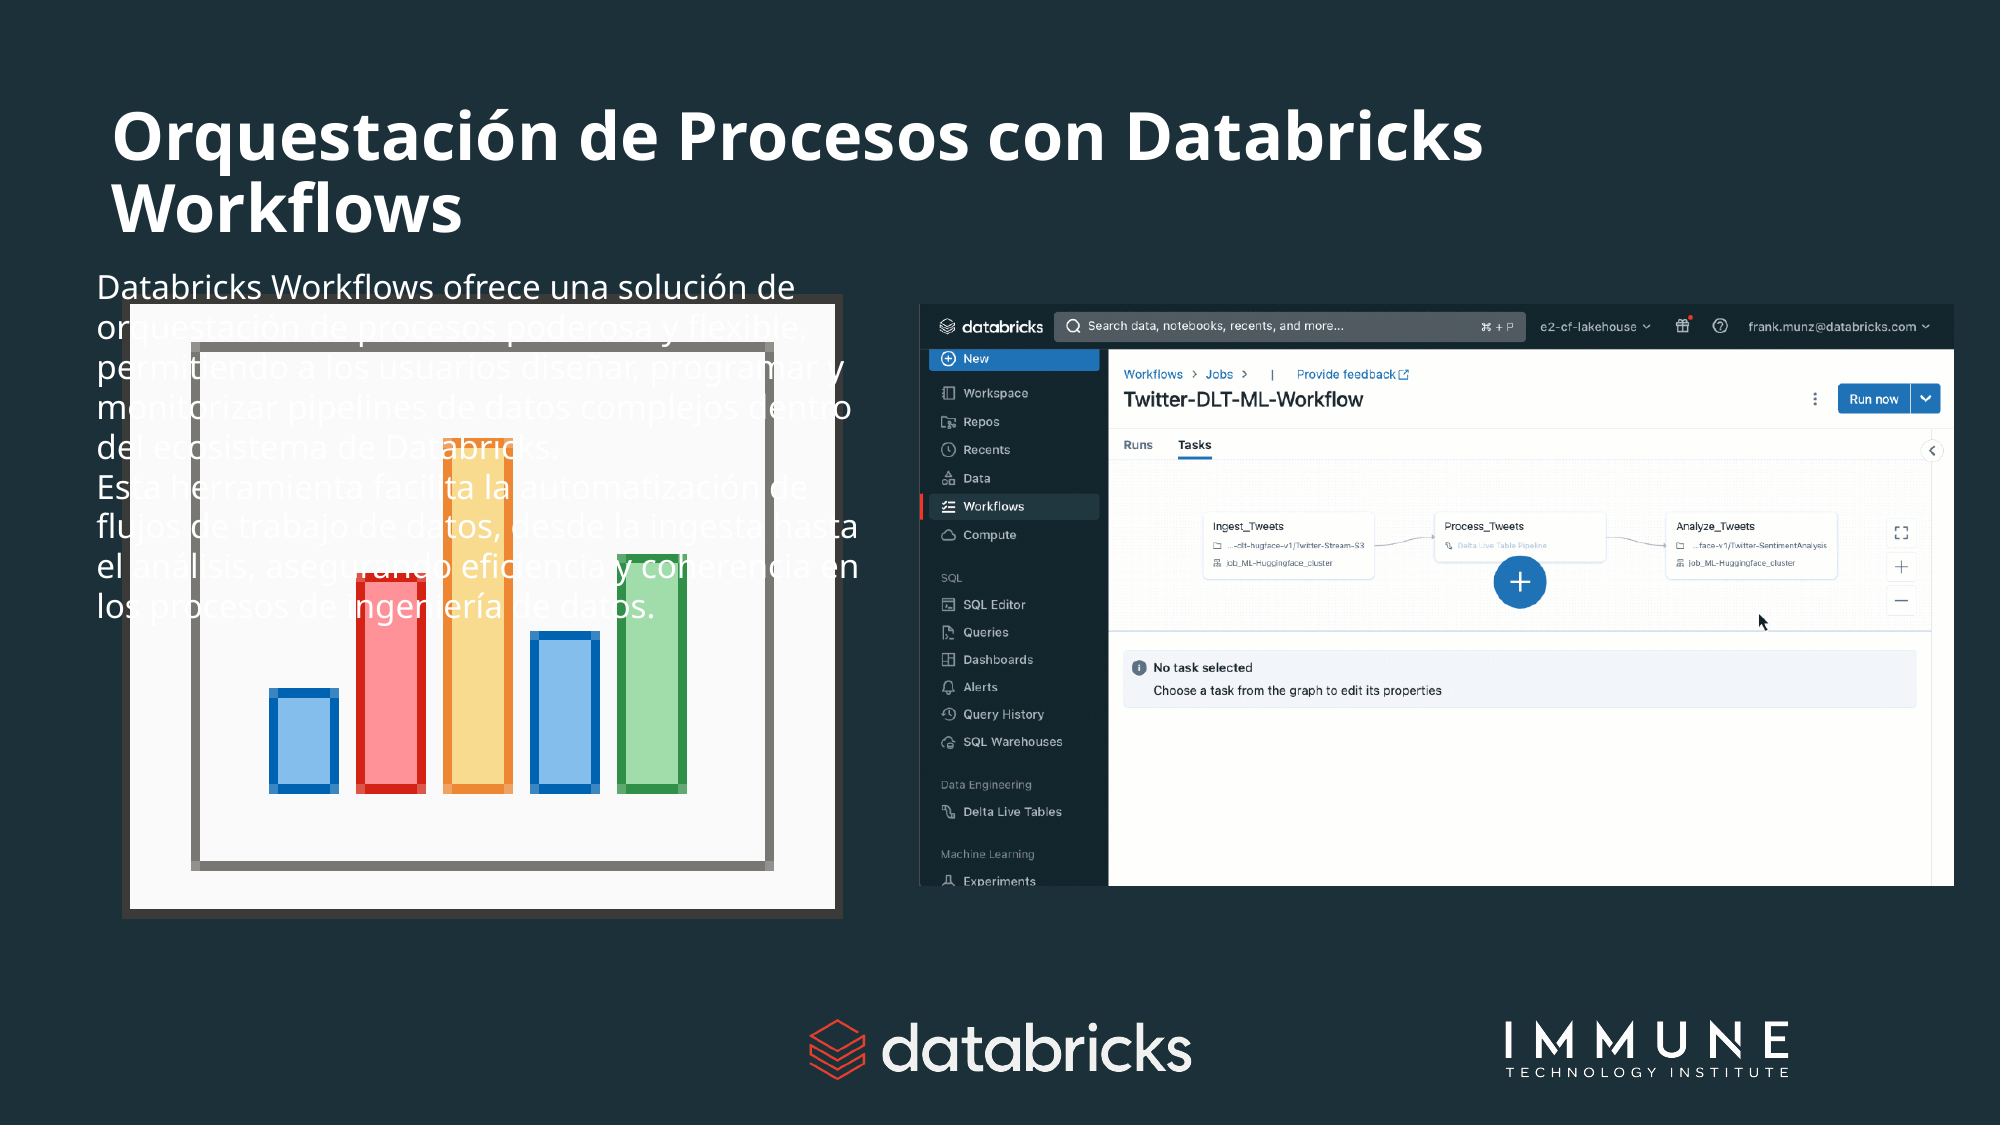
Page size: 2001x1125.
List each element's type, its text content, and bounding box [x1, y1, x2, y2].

picture [919, 304, 1954, 886]
picture [807, 1019, 1193, 1080]
text_box Databricks Workflows ofrece una solución de orquestación de procesos poderosa y flexible, permitiendo a los usuarios diseñar, programar y monitorizar pipelines de datos complejos dentro del ecosistema de Databricks. Esta herramienta facilita la automatización de flujos de trabajo de datos, desde la ingesta hasta el análisis, asegurando eficiencia y coherencia en los procesos de ingeniería de datos. [96, 266, 870, 948]
picture [1477, 1003, 1822, 1097]
title Orquestación de Procesos con Databricks Workflows [96, 83, 1822, 267]
